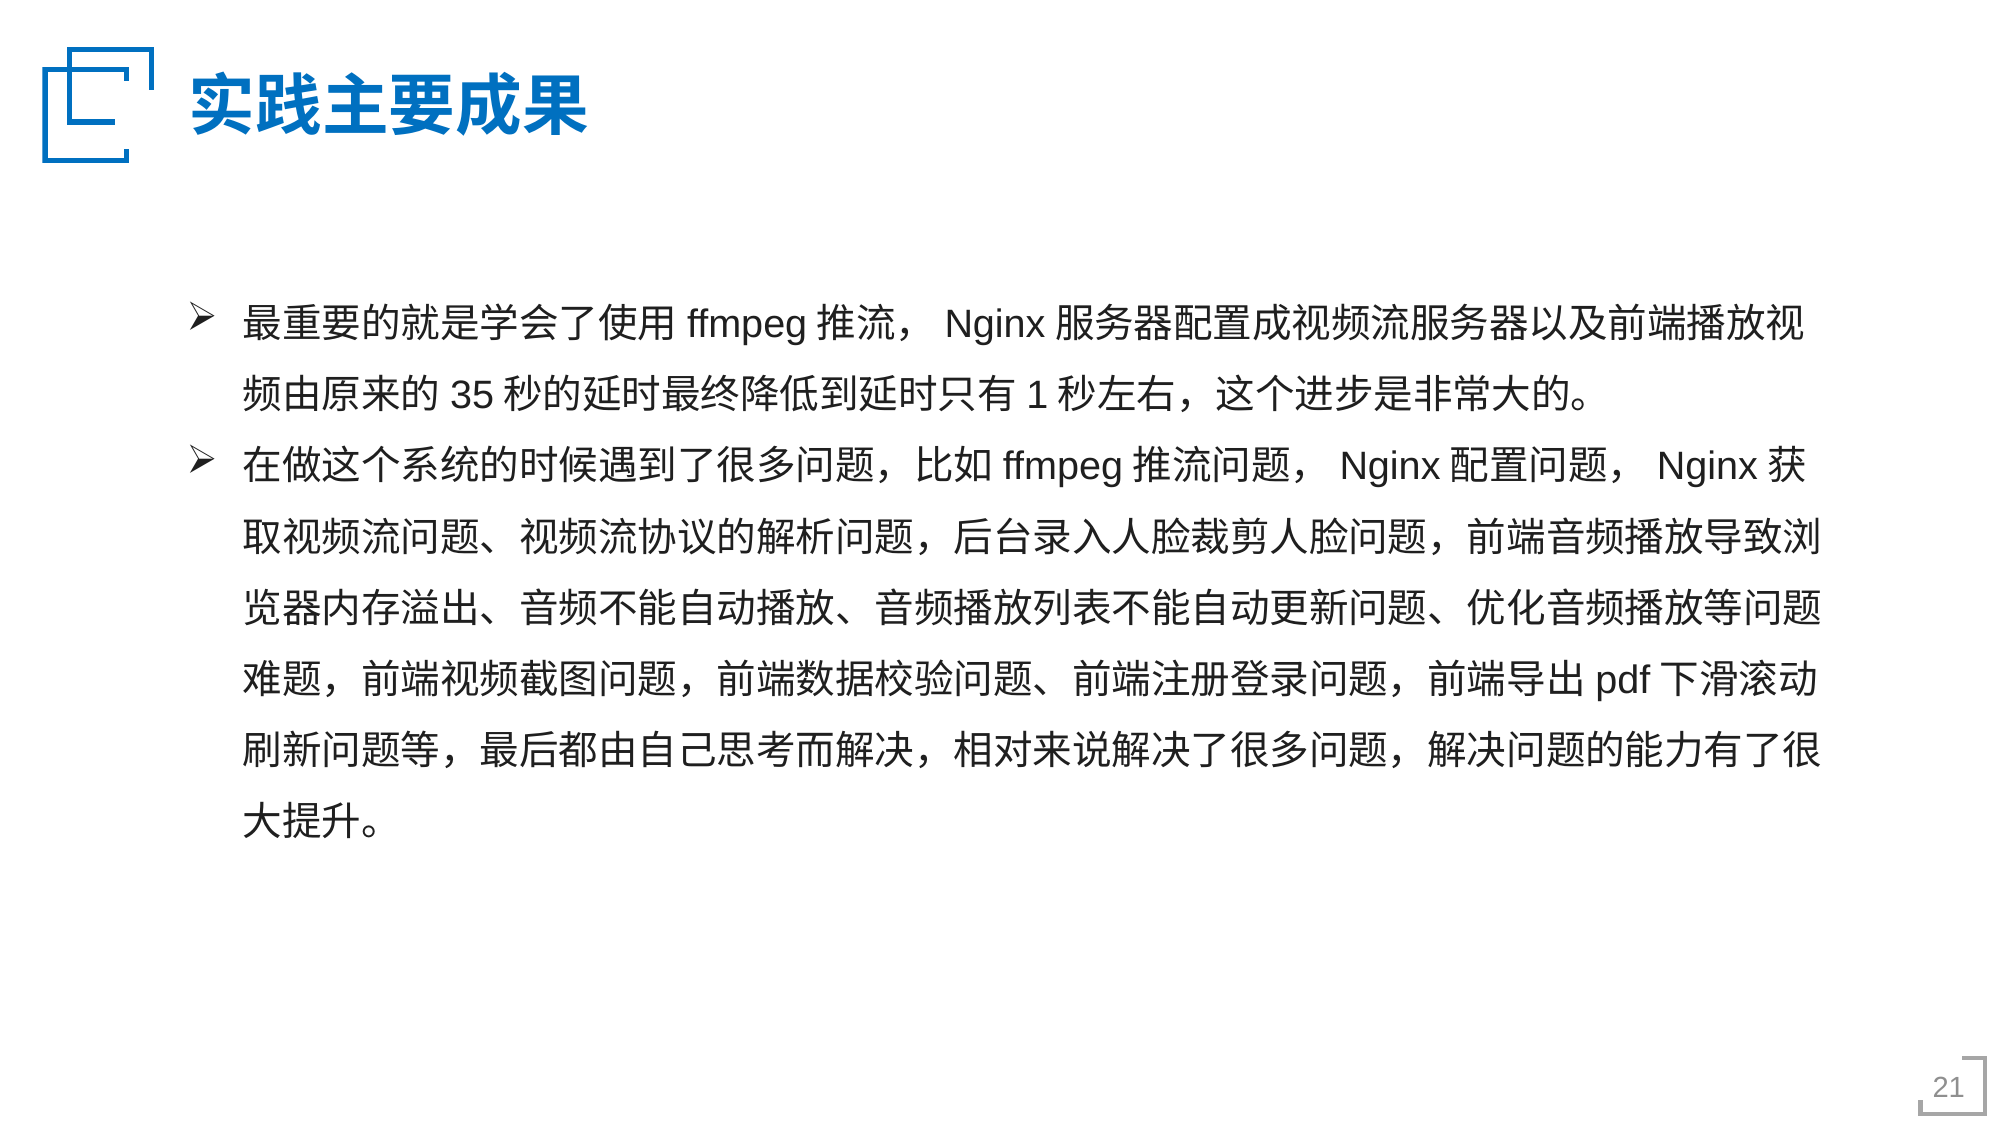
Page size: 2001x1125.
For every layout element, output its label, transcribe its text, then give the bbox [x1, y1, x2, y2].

text_box 实践主要成果 [173, 55, 605, 151]
text_box 最重要的就是学会了使用ffmpeg推流，Nginx服务器配置成视频流服务器以及前端播放视频由原来的35秒的延时最终降低到延时只有1秒左右，这个进步是非常大的。 在做这个系统的时候遇到了很多问题，比如ffmpeg推流问题，Nginx配置问题，Nginx获取视频流问题、视频流协议的解析问题，后台录入人脸裁剪人脸问题，前端音频播放导致浏览器内存溢出、音频不能自动播放、音频播放列表不能自动更新问题、优化音频播放等问题难题，前端视频截图问题，前端数据校验问题、前端注册登录问题，前端导出pdf下滑滚动刷新问题等，最后都由自己思考而解决，相对来说解决了很多问题，解决问题的能力有了很大提升。 [171, 266, 1840, 852]
